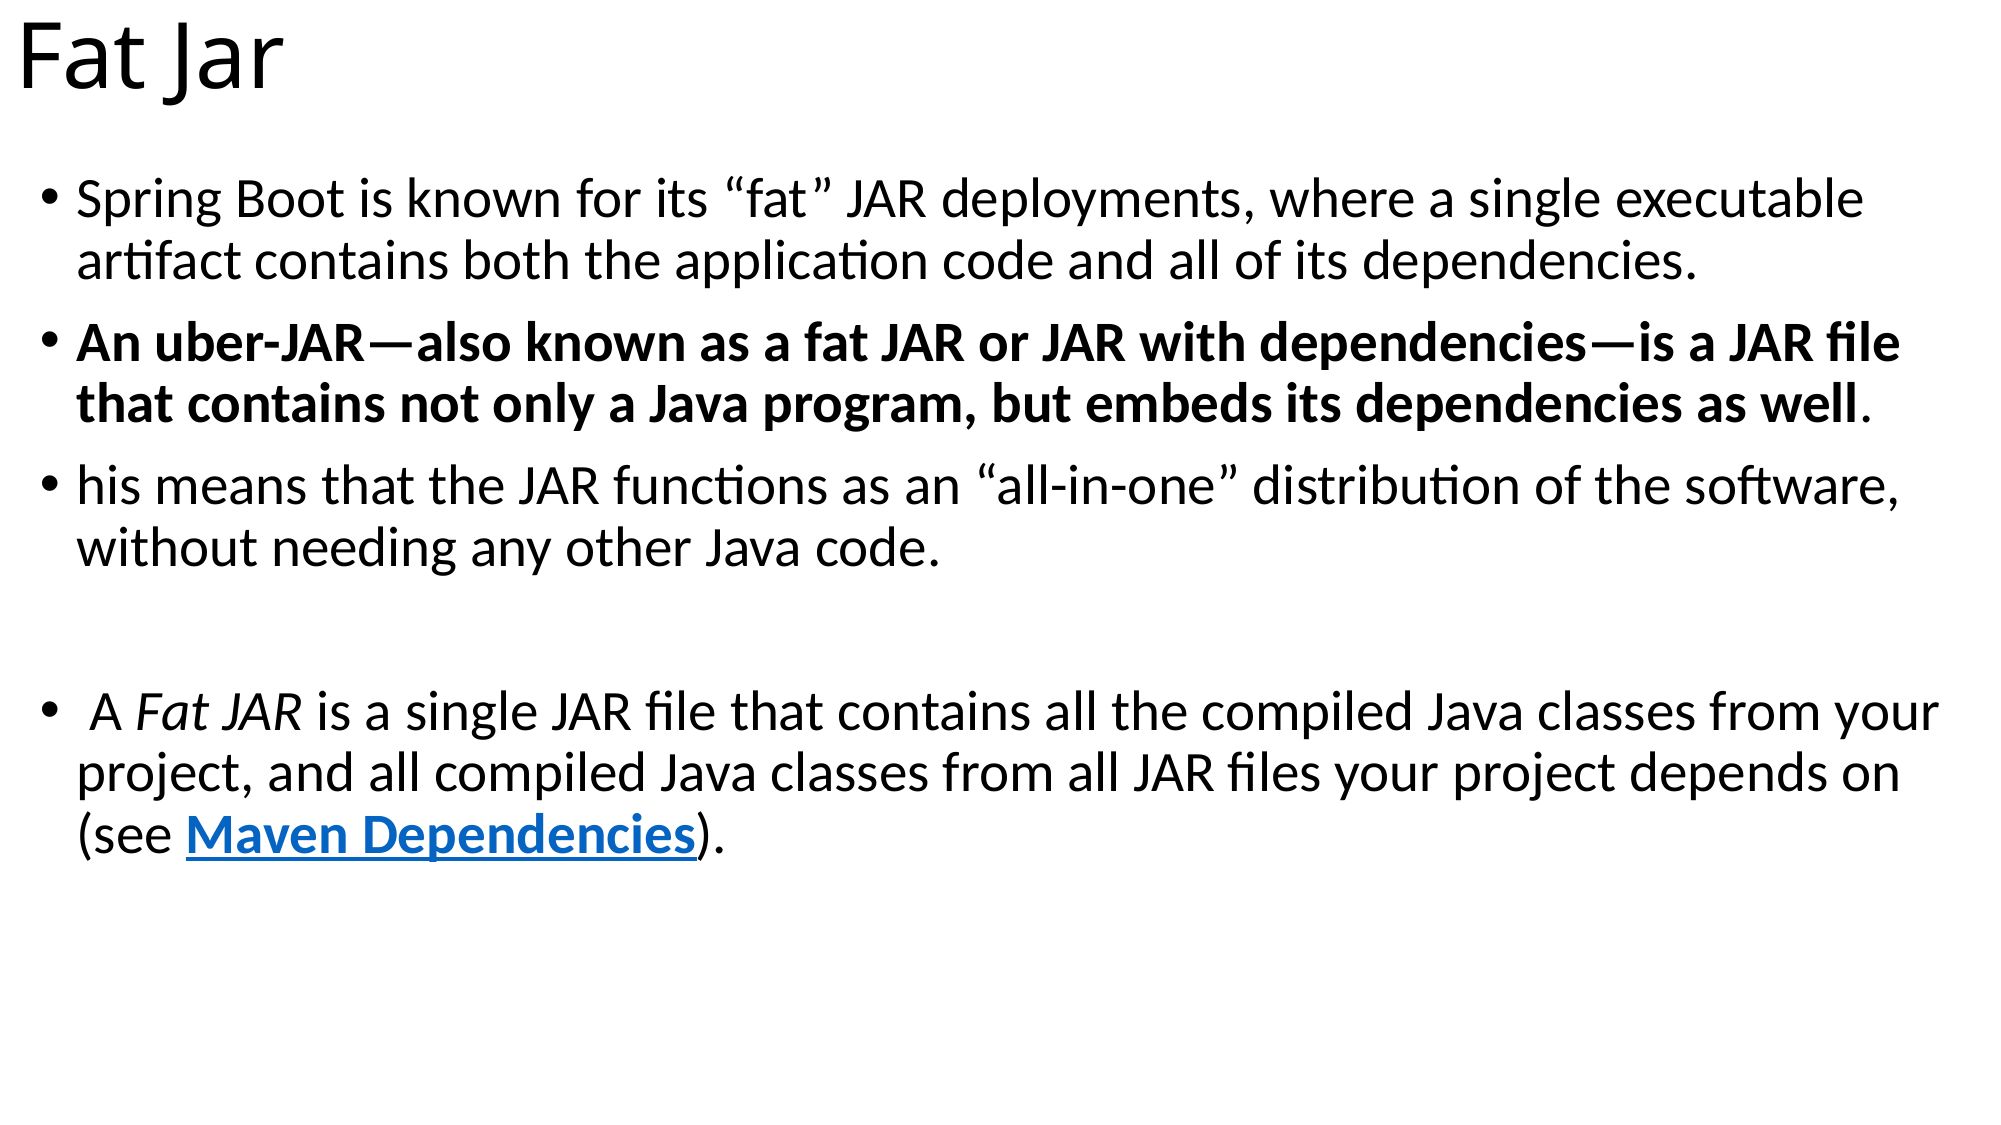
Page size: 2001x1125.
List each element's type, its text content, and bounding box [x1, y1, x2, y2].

title Fat Jar [0, 0, 1725, 119]
list Spring Boot is known for its “fat” JAR deployments, where a single executable artifact contains both the application code and all of its dependencies. An uber-JAR—also known as a fat JAR or JAR with dependencies—is a JAR file that contains not only a Java program, but embeds its dependencies as well. his means that the JAR functions as an “all-in-one” distribution of the software, without needing any other Java code. A Fat JAR is a single JAR file that contains all the compiled Java classes from your project, and all compiled Java classes from all JAR files your project depends on (see Maven Dependencies). [24, 160, 1980, 875]
